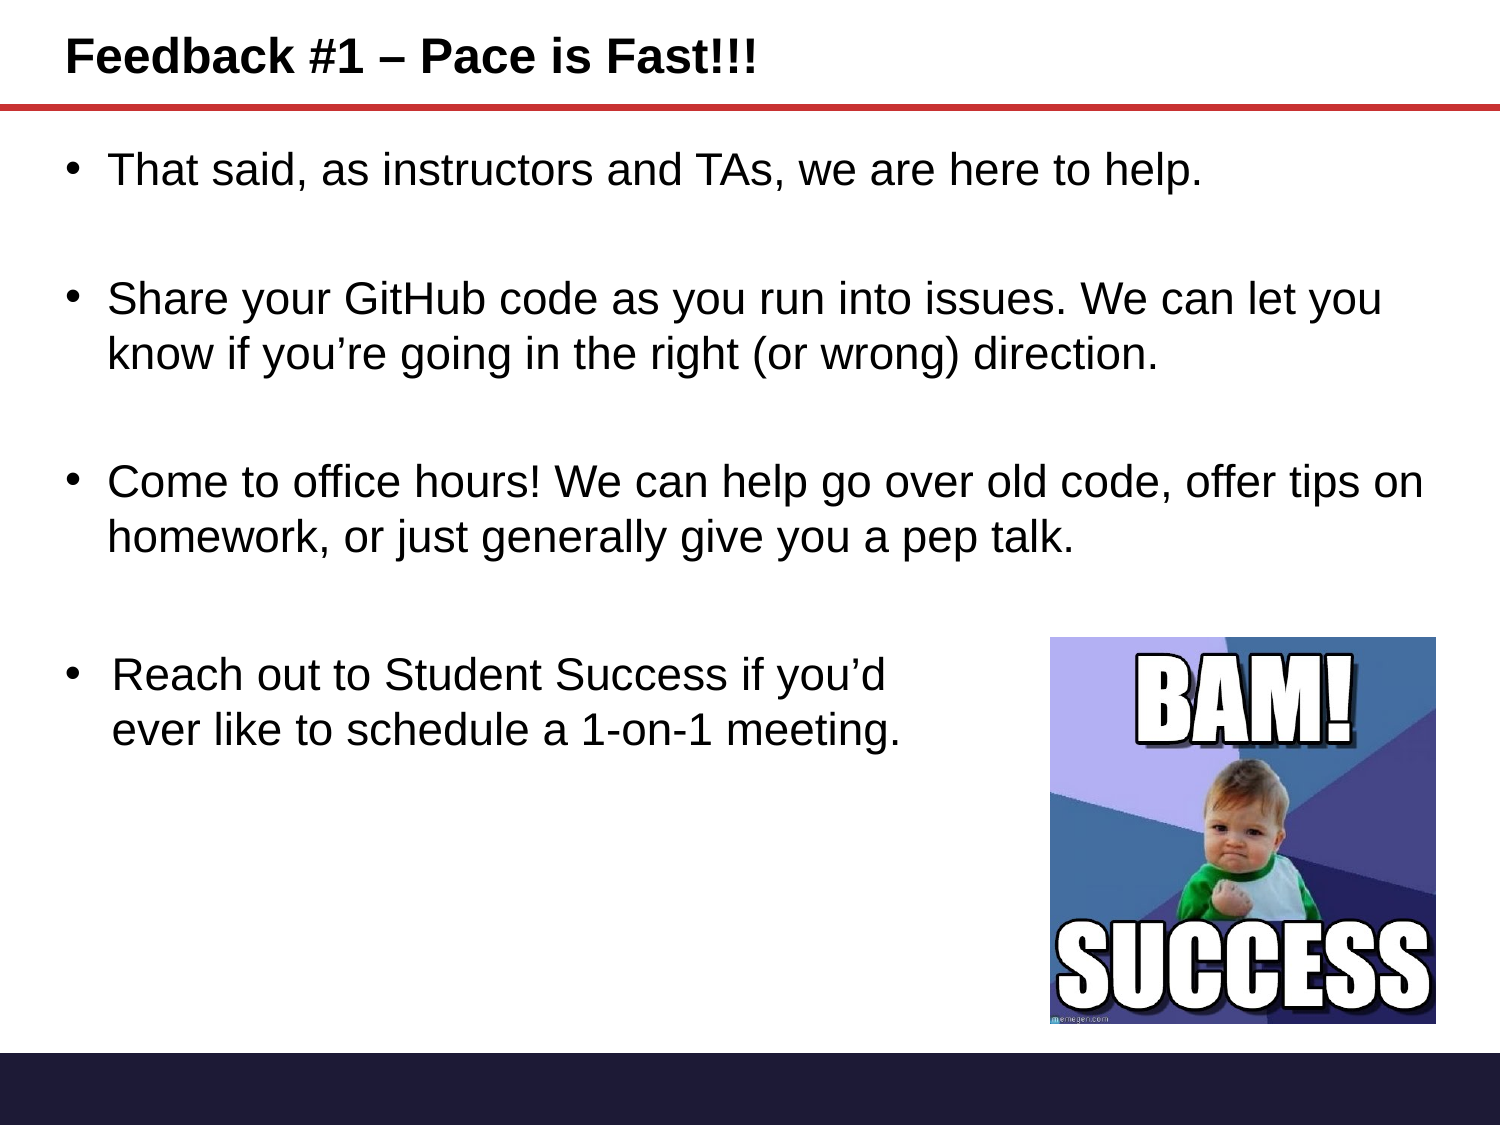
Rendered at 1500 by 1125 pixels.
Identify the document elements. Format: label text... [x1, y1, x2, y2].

text_box Reach out to Student Success if you’d ever like to schedule a 1-on-1 meeting. [50, 637, 1002, 763]
text_box That said, as instructors and TAs, we are here to help. Share your GitHub code as you run into issues. We can let you know if you’re going in the right (or wrong) direction. Come to office hours! We can help go over old code, offer tips on homework, or just generally give you a pep talk. [49, 125, 1484, 1035]
text_box Feedback #1 – Pace is Fast!!! [50, 16, 1150, 91]
picture [1049, 637, 1436, 1024]
